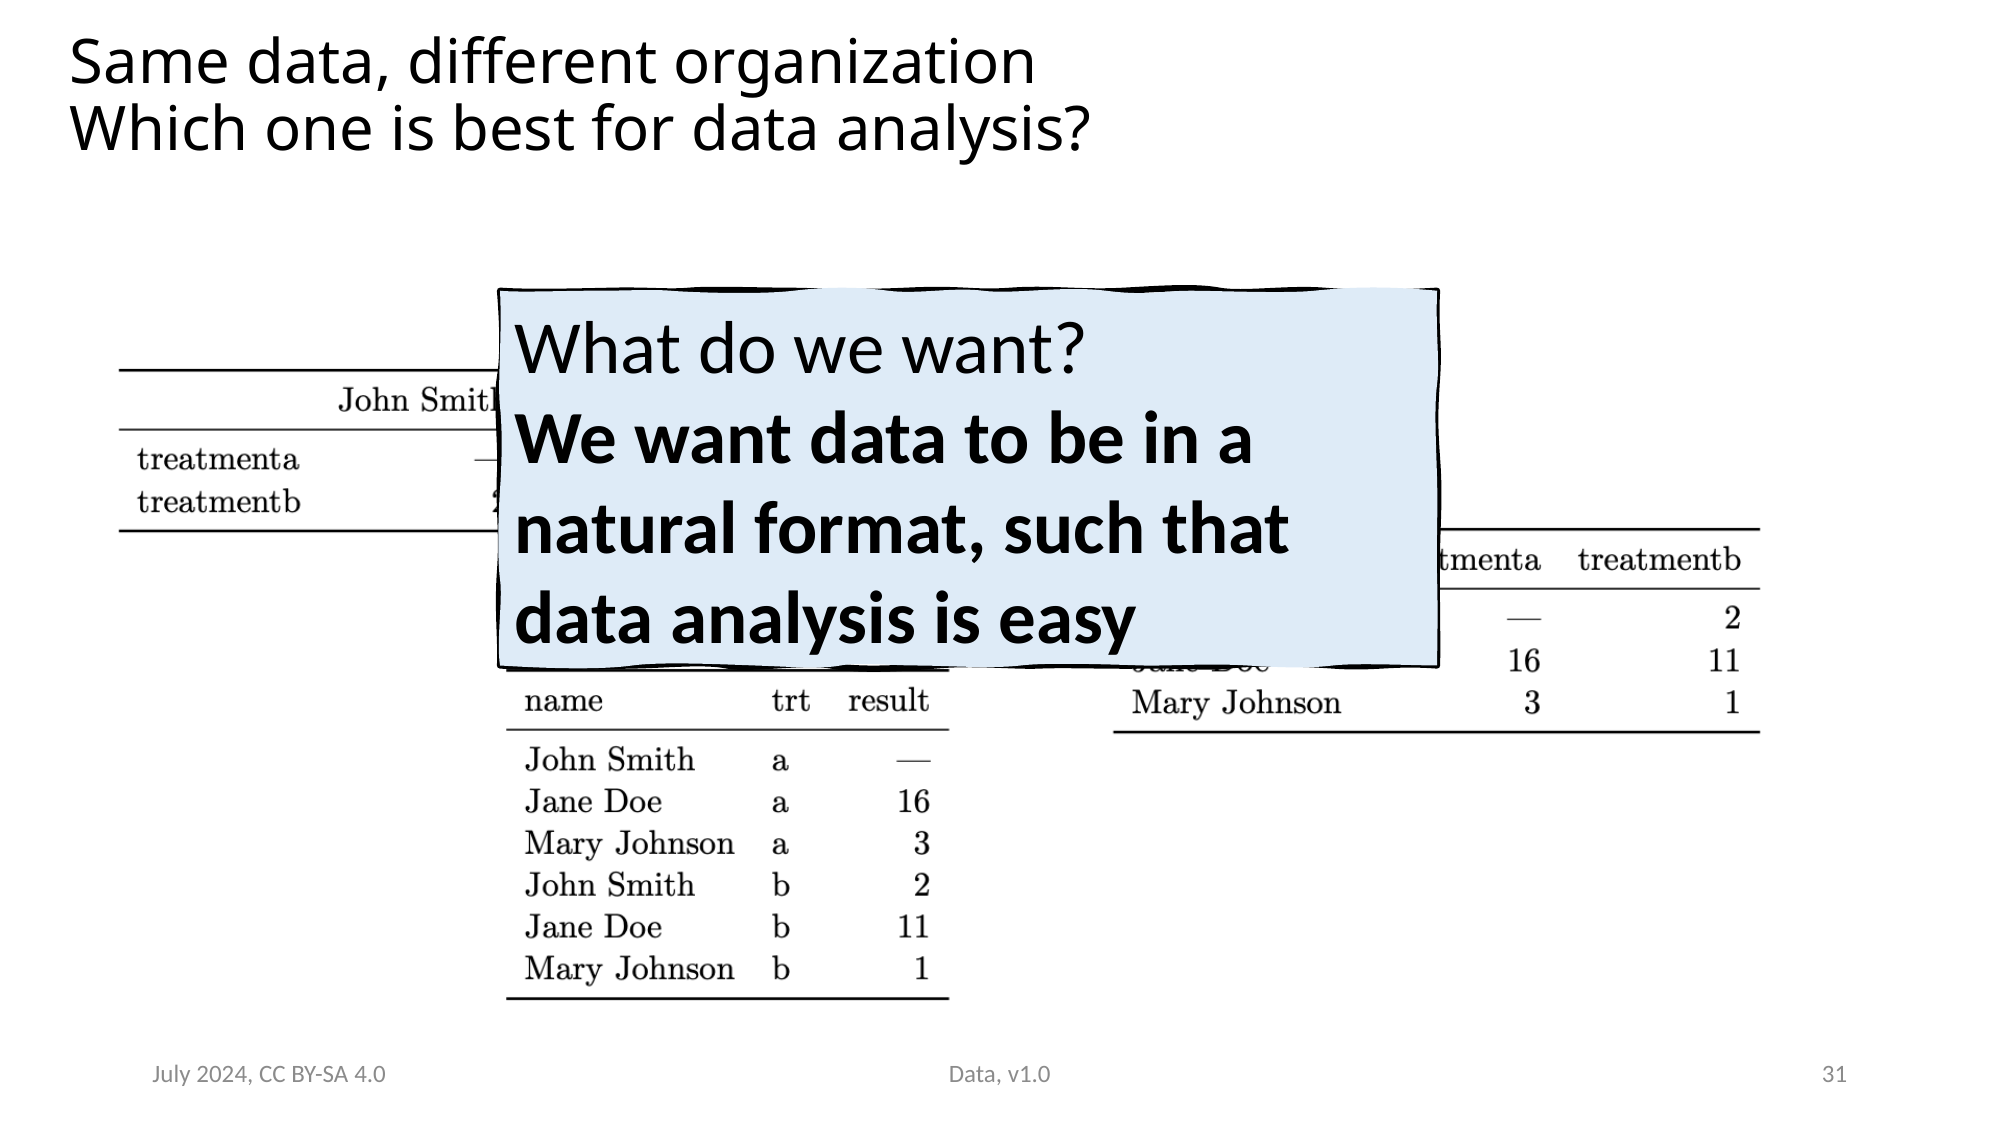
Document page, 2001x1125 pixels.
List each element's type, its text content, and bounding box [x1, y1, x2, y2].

picture [1070, 504, 1788, 753]
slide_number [137, 1042, 588, 1103]
picture [90, 347, 974, 554]
title Same data, different organization Which one is best for data analysis? [55, 23, 1934, 172]
text_box What do we want? We want data to be in a natural format, such that data analysis is easy [498, 287, 1439, 668]
footer Data, v1.0 [662, 1042, 1338, 1103]
picture [480, 646, 960, 1020]
slide_number 31 [1412, 1042, 1863, 1103]
